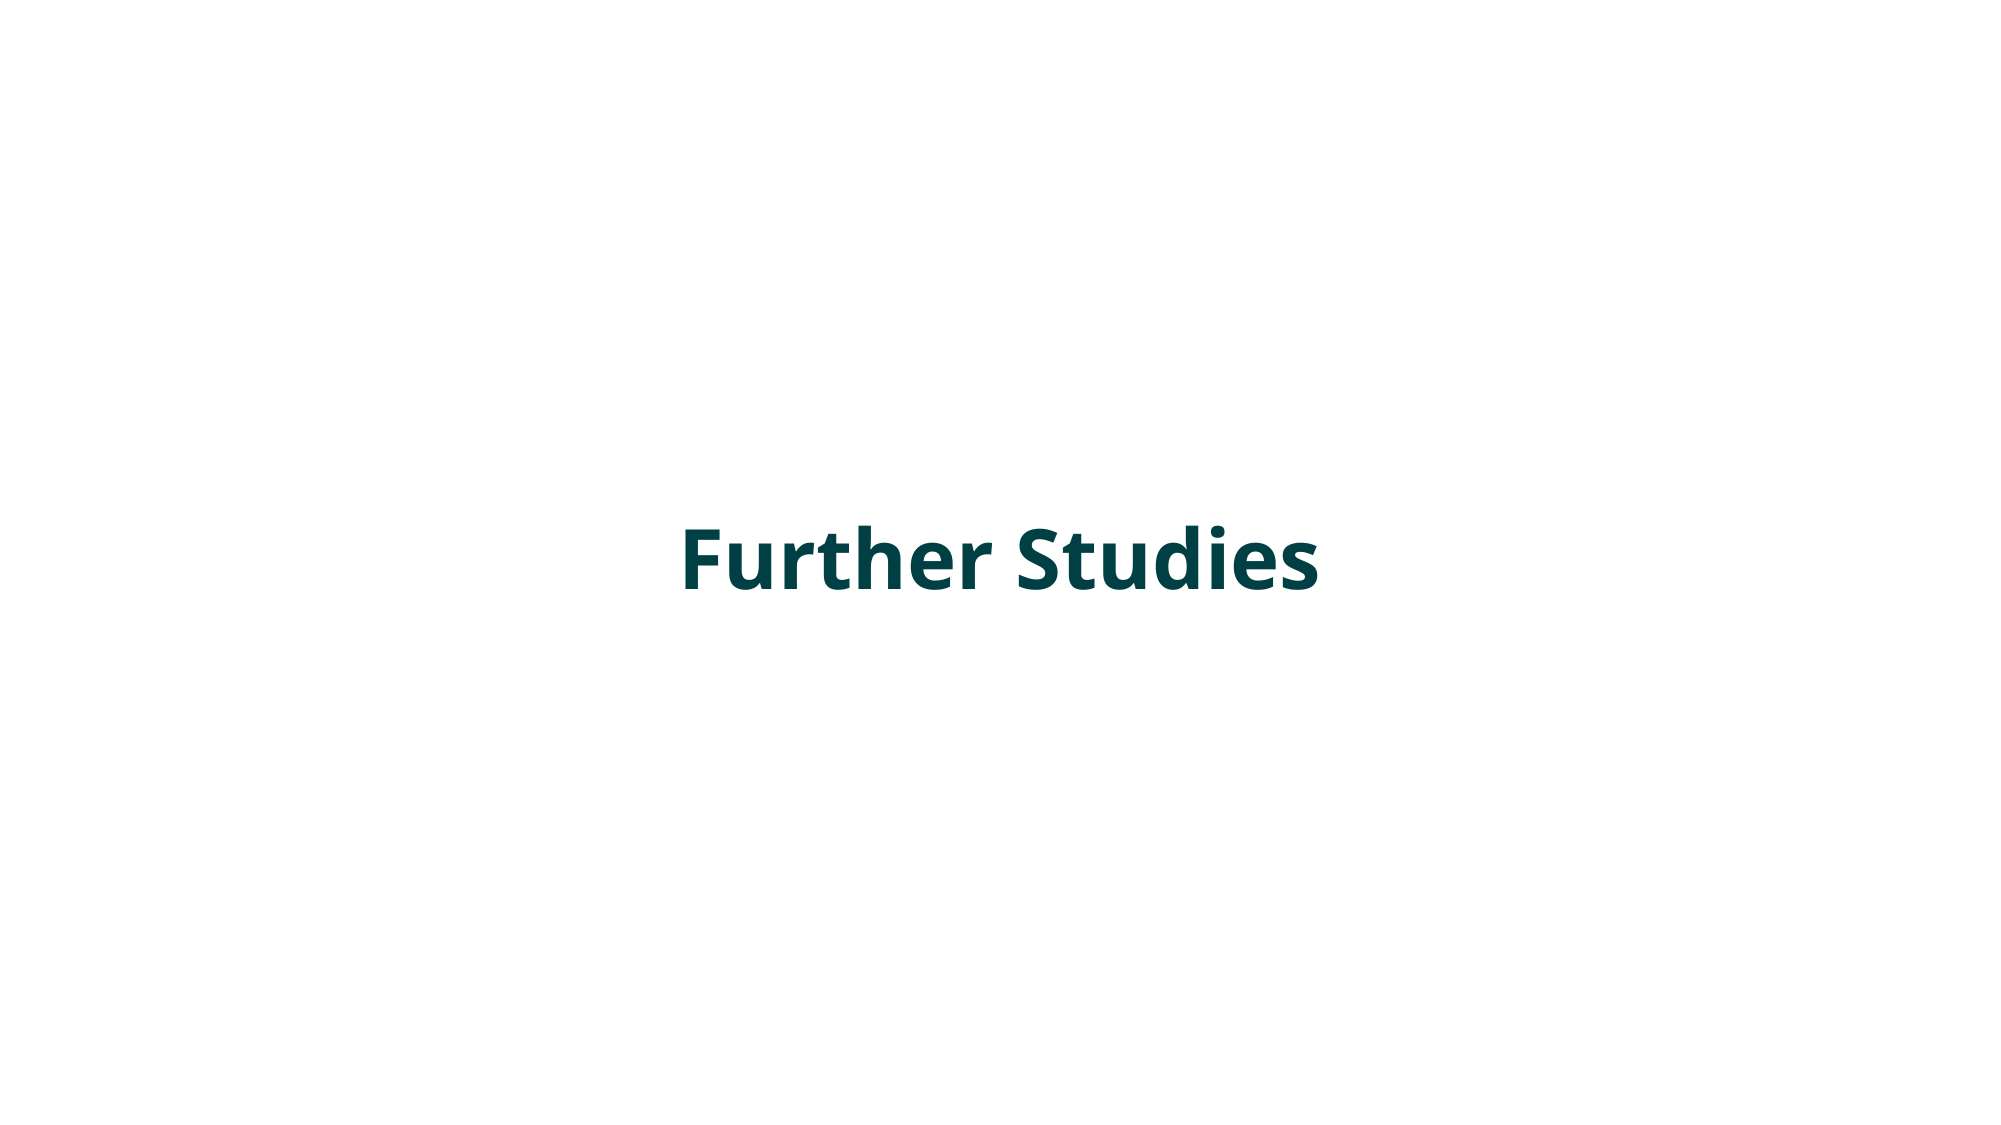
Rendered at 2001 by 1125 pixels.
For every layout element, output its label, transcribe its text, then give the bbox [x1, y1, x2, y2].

title Further Studies [137, 453, 1863, 672]
